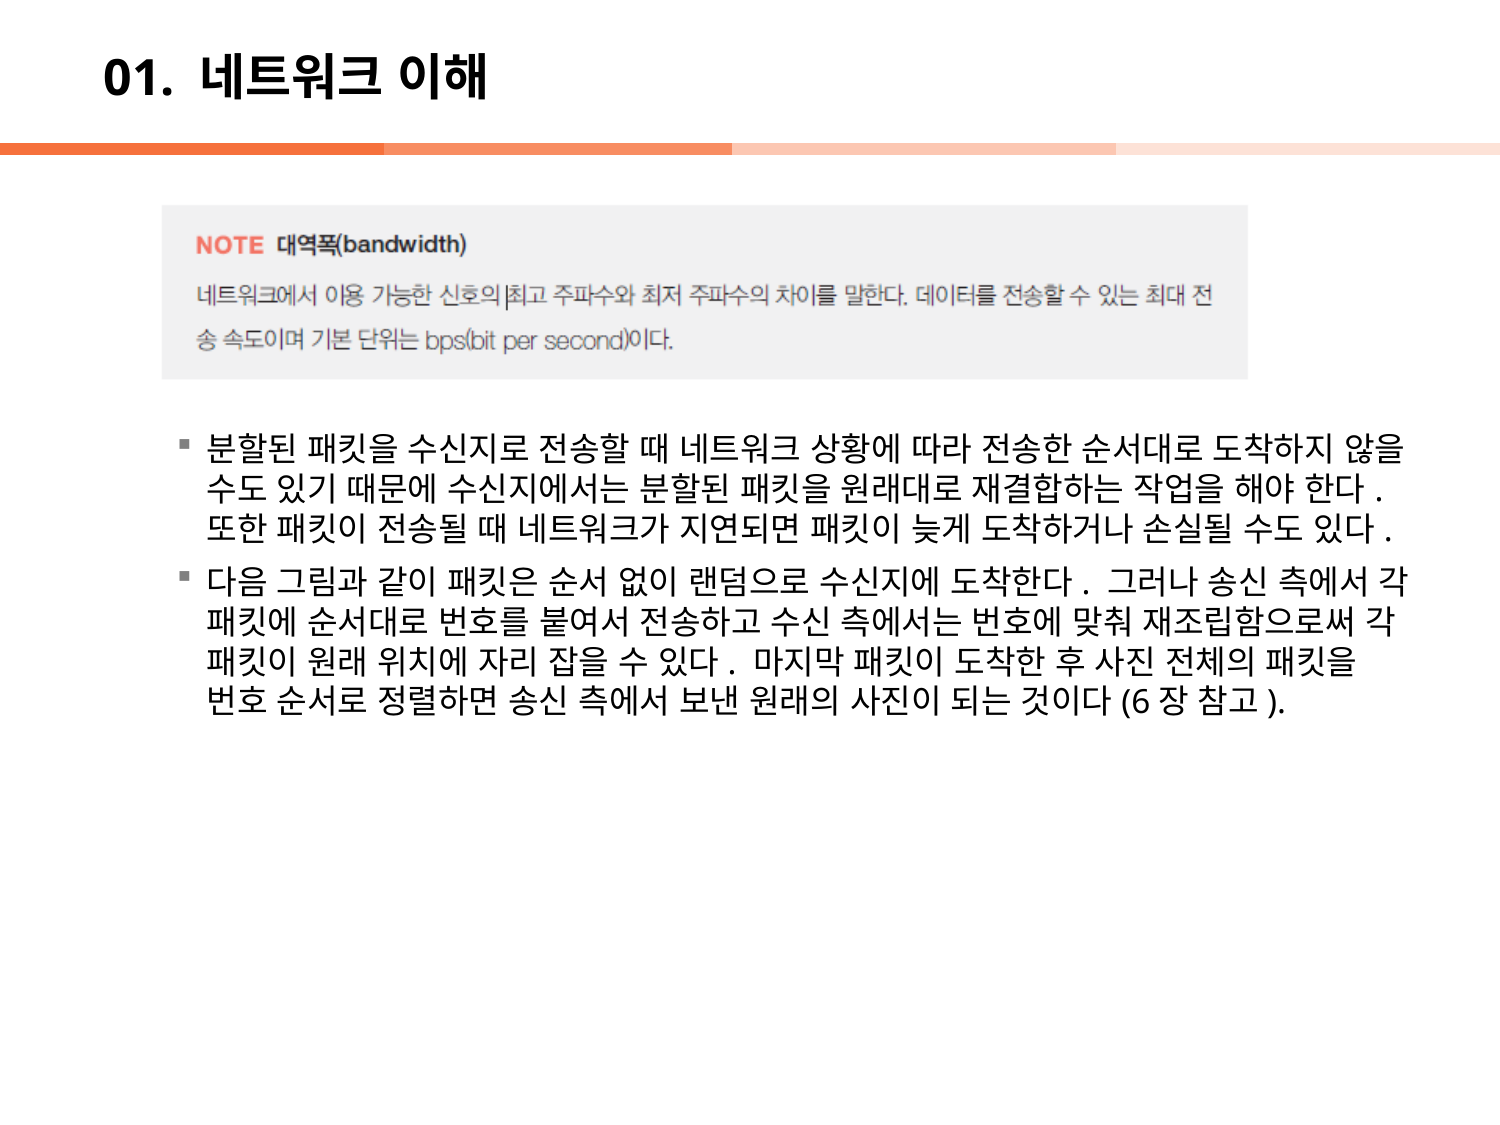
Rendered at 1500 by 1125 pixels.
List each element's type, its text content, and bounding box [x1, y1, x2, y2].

list 분할된 패킷을 수신지로 전송할 때 네트워크 상황에 따라 전송한 순서대로 도착하지 않을 수도 있기 때문에 수신지에서는 분할된 패킷을 원래대로 재결합하는 작업을 해야 한다. 또한 패킷이 전송될 때 네트워크가 지연되면 패킷이 늦게 도착하거나 손실될 수도 있다. 다음 그림과 같이 패킷은 순서 없이 랜덤으로 수신지에 도착한다. 그러나 송신 측에서 각 패킷에 순서대로 번호를 붙여서 전송하고 수신 측에서는 번호에 맞춰 재조립함으로써 각 패킷이 원래 위치에 자리 잡을 수 있다. 마지막 패킷이 도착한 후 사진 전체의 패킷을 번호 순서로 정렬하면 송신 측에서 보낸 원래의 사진이 되는 것이다(6장 참고). [88, 420, 1436, 1083]
picture [123, 195, 1292, 389]
title 01. 네트워크 이해 [88, 30, 1330, 121]
